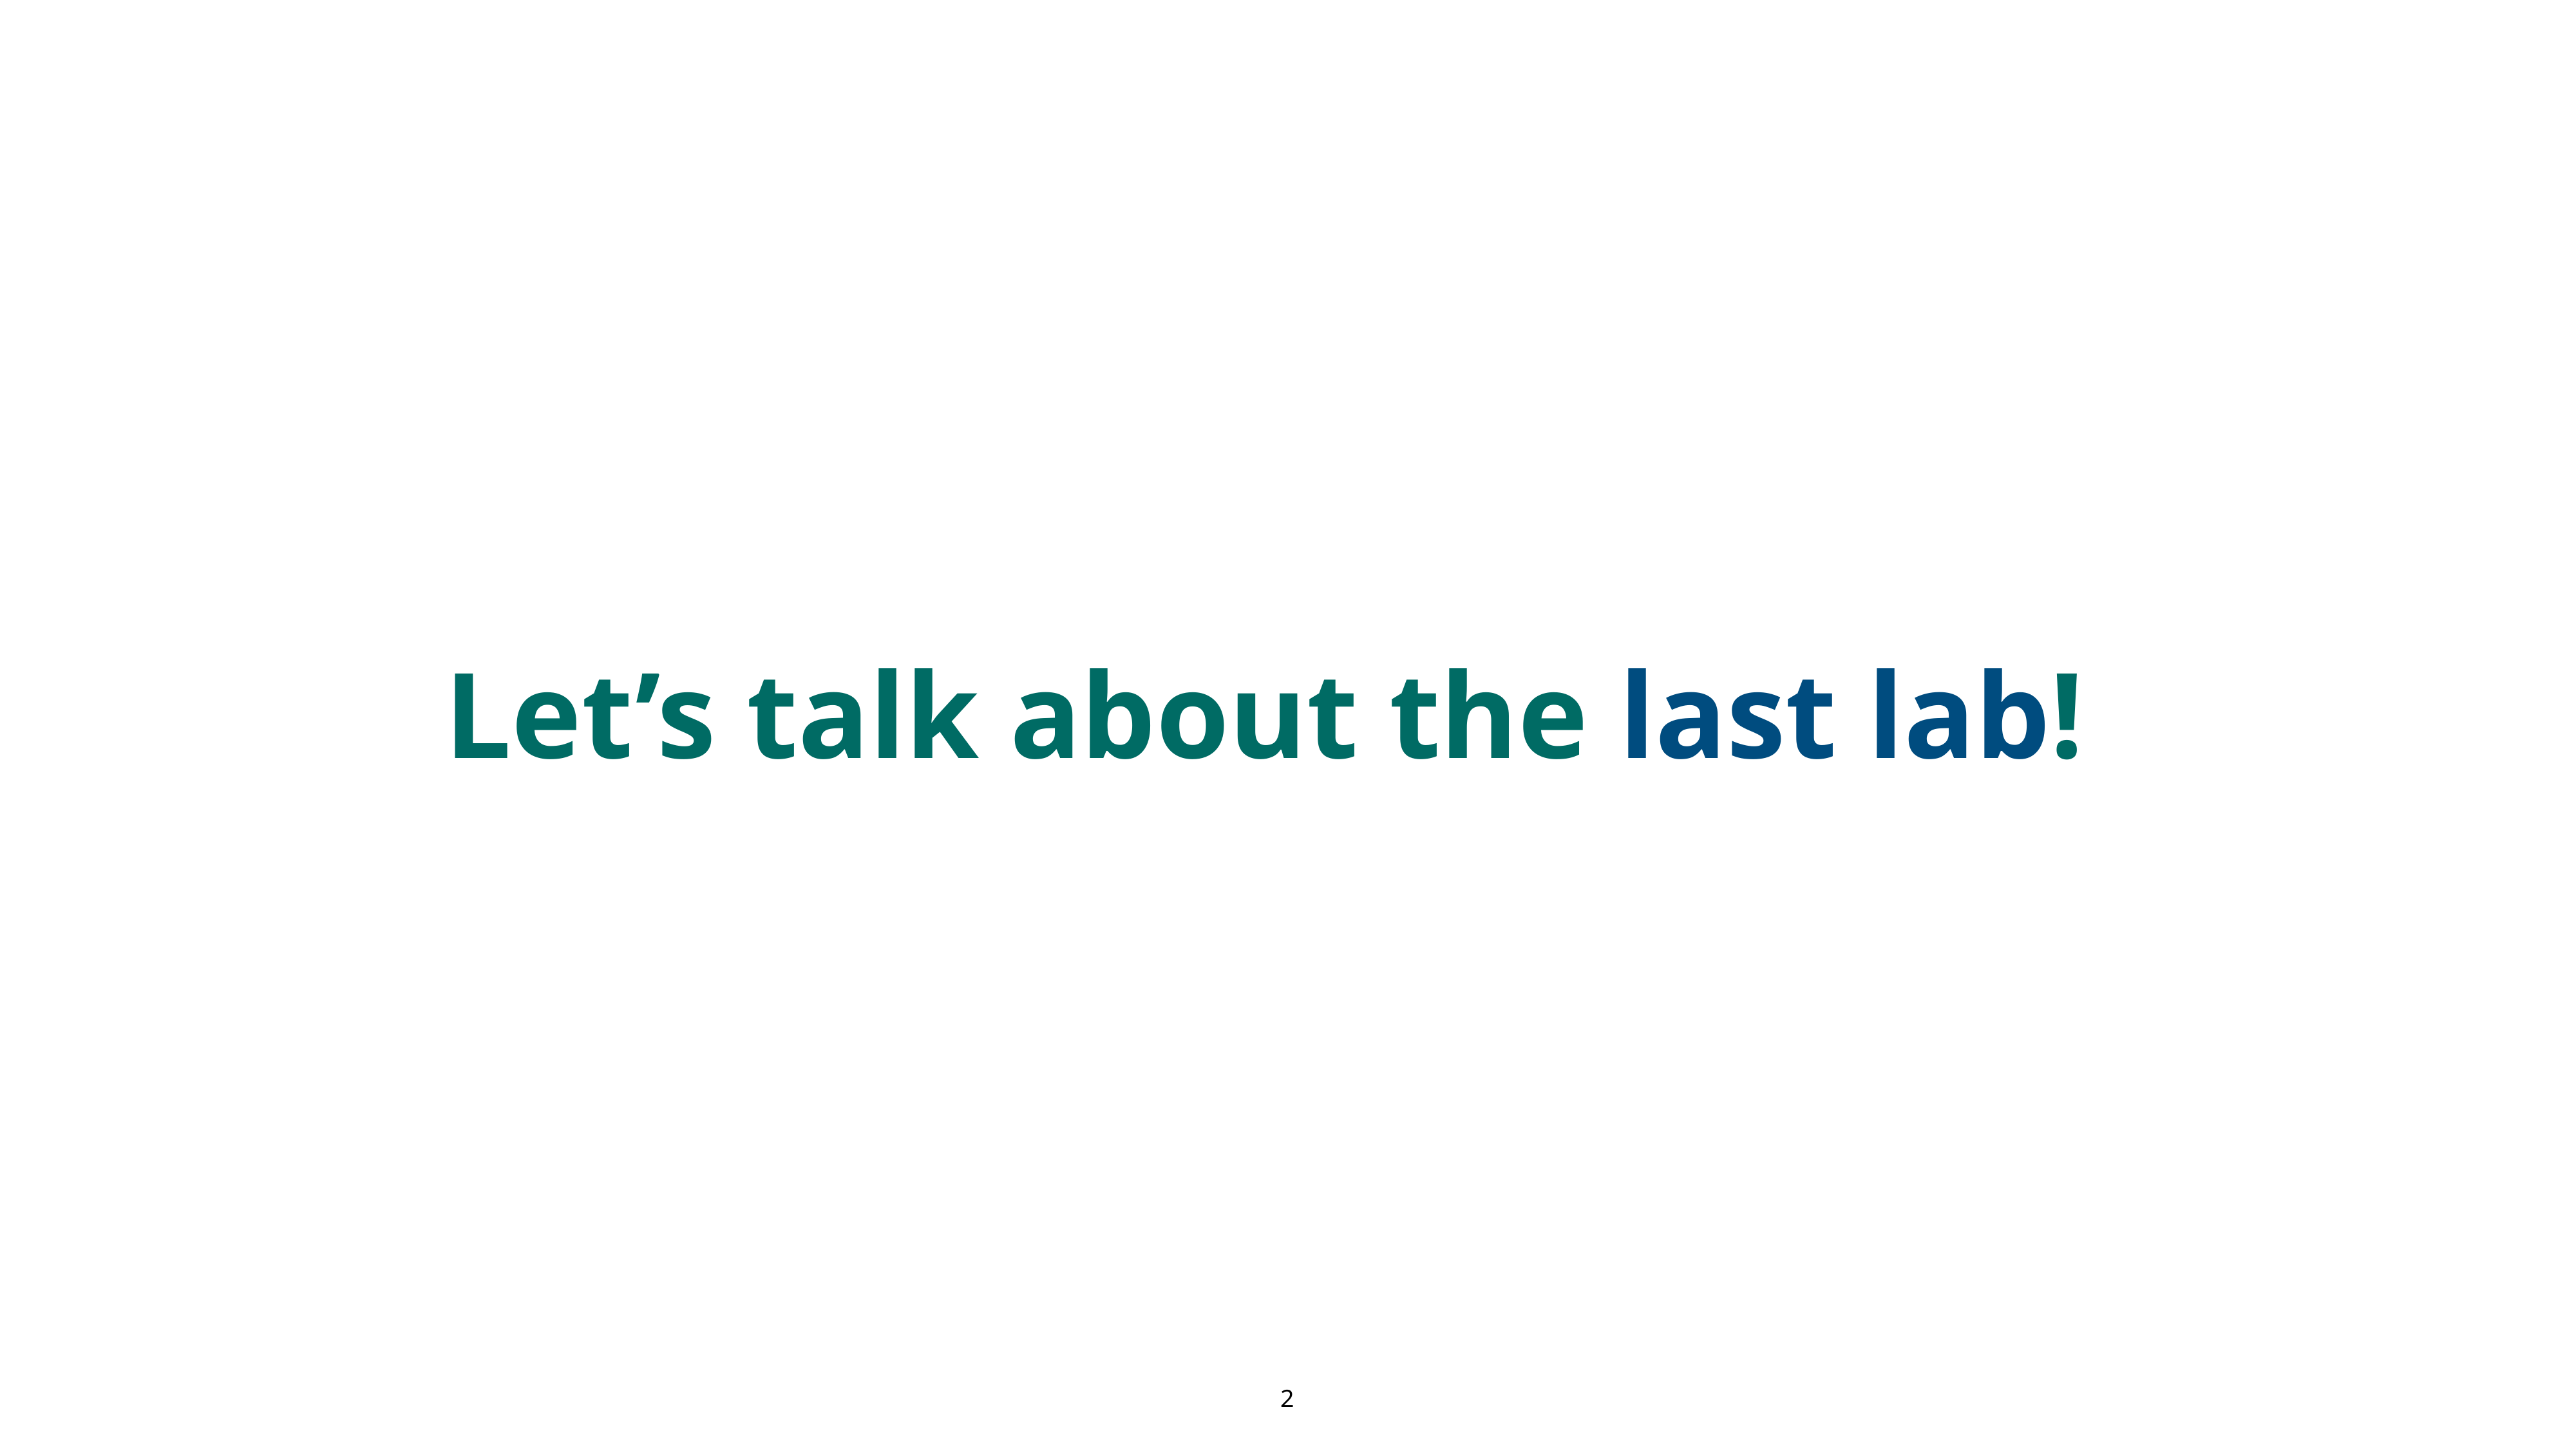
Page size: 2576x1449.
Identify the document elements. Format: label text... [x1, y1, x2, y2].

title Let’s talk about the last lab! [1300, 618, 2351, 831]
slide_number 2 [1274, 570, 1300, 1422]
title Let’s talk about the last lab! [439, 618, 1274, 831]
